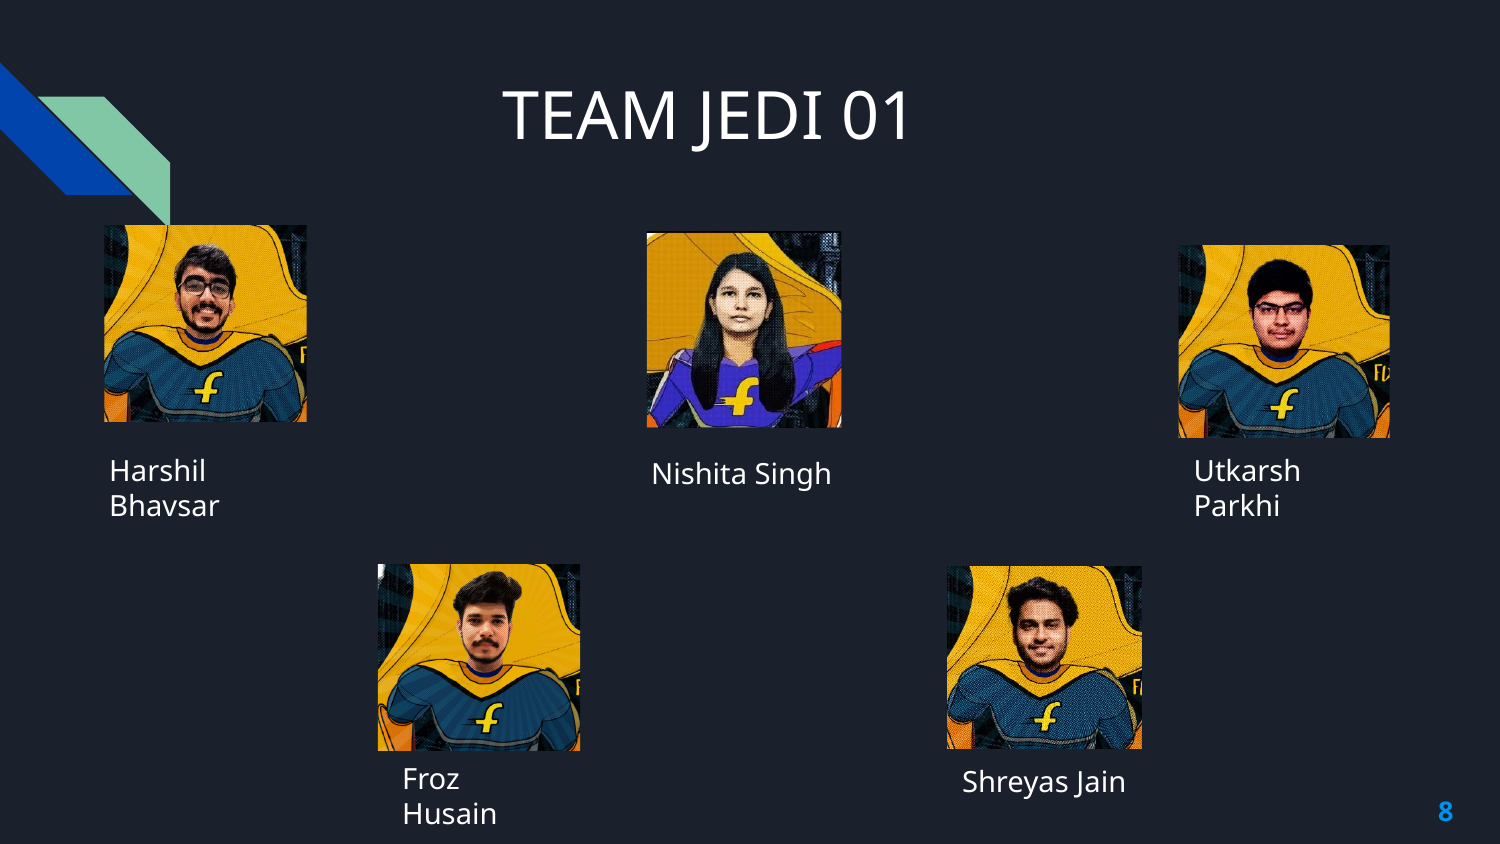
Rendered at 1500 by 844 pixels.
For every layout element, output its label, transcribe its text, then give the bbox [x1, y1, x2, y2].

picture [946, 566, 1142, 749]
text_box TEAM JEDI 01 [487, 52, 996, 169]
picture [377, 564, 581, 751]
text_box Shreyas Jain [947, 748, 1170, 814]
text_box Utkarsh Parkhi [1178, 446, 1390, 538]
picture [104, 225, 307, 423]
text_box Harshil Bhavsar [94, 437, 339, 538]
picture [1178, 245, 1390, 438]
text_box Froz Husain [387, 759, 571, 844]
text_box 8 [1378, 779, 1469, 844]
picture [646, 230, 842, 428]
text_box Nishita Singh [619, 455, 864, 520]
